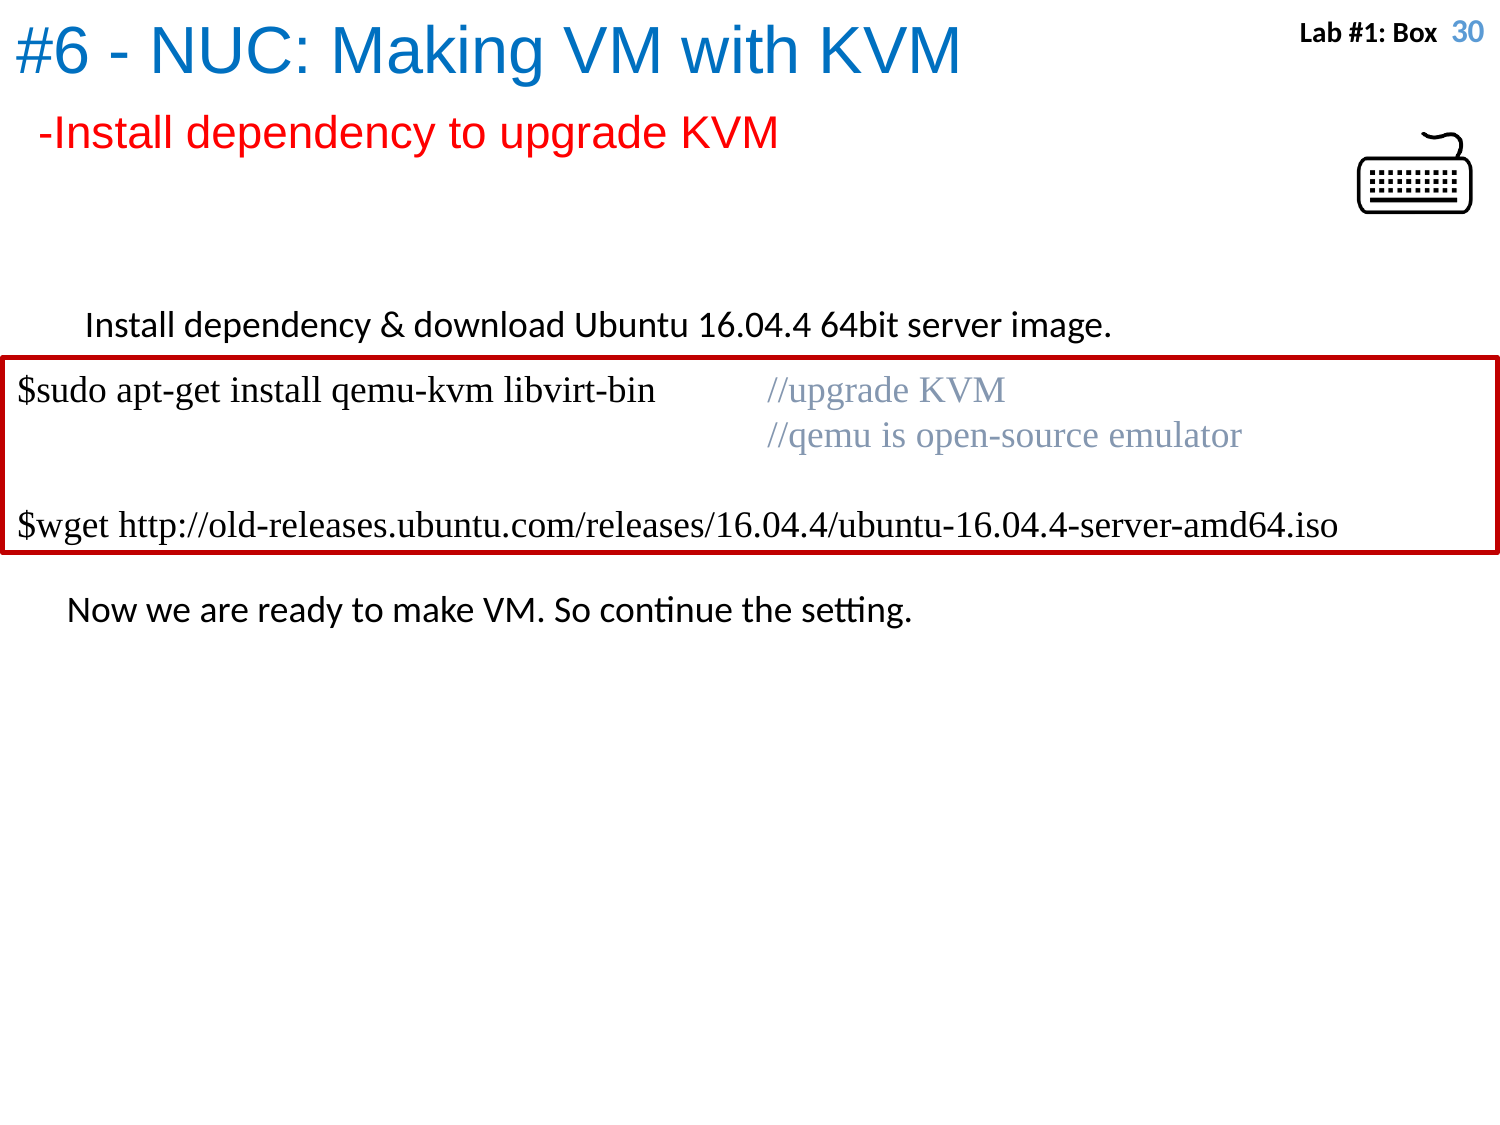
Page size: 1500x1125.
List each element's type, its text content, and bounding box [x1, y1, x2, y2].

slide_number Lab #1: Box 30 [1162, 0, 1500, 60]
text_box -Install dependency to upgrade KVM [23, 94, 795, 165]
text_box #6 - NUC: Making VM with KVM [1, 0, 1210, 95]
text_box Install dependency & download Ubuntu 16.04.4 64bit server image. [70, 292, 1129, 353]
picture [1327, 89, 1500, 262]
text_box Now we are ready to make VM. So continue the setting. [51, 577, 938, 638]
text_box $sudo apt-get install qemu-kvm libvirt-bin //upgrade KVM //qemu is open-source emulator $wget http://old-releases.ubuntu.com/releases/16.04.4/ubuntu-16.04.4-server-amd64.iso [2, 357, 1498, 553]
